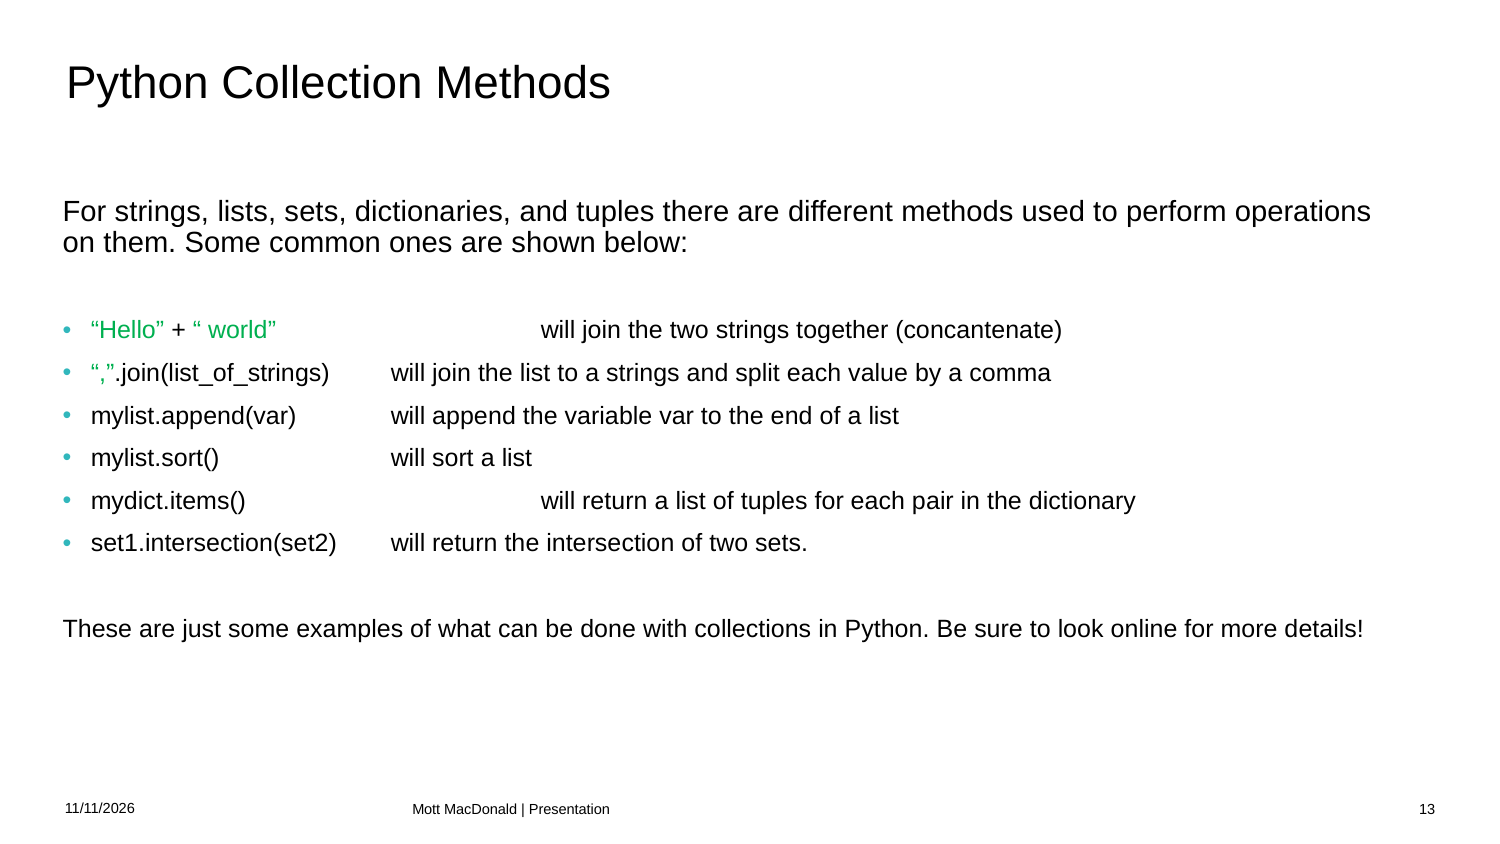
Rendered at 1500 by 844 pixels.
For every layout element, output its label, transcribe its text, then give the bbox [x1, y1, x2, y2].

list For strings, lists, sets, dictionaries, and tuples there are different methods used to perform operations on them. Some common ones are shown below: “Hello” + “ world” will join the two strings together (concantenate) “,”.join(list_of_strings) will join the list to a strings and split each value by a comma mylist.append(var) will append the variable var to the end of a list mylist.sort() will sort a list mydict.items() will return a list of tuples for each pair in the dictionary set1.intersection(set2) will return the intersection of two sets. These are just some examples of what can be done with collections in Python. Be sure to look online for more details! [62, 189, 1388, 704]
slide_number 13 [1105, 799, 1436, 817]
title Python Collection Methods [66, 52, 1360, 112]
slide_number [64, 799, 395, 816]
footer Mott MacDonald | Presentation [412, 799, 1088, 816]
